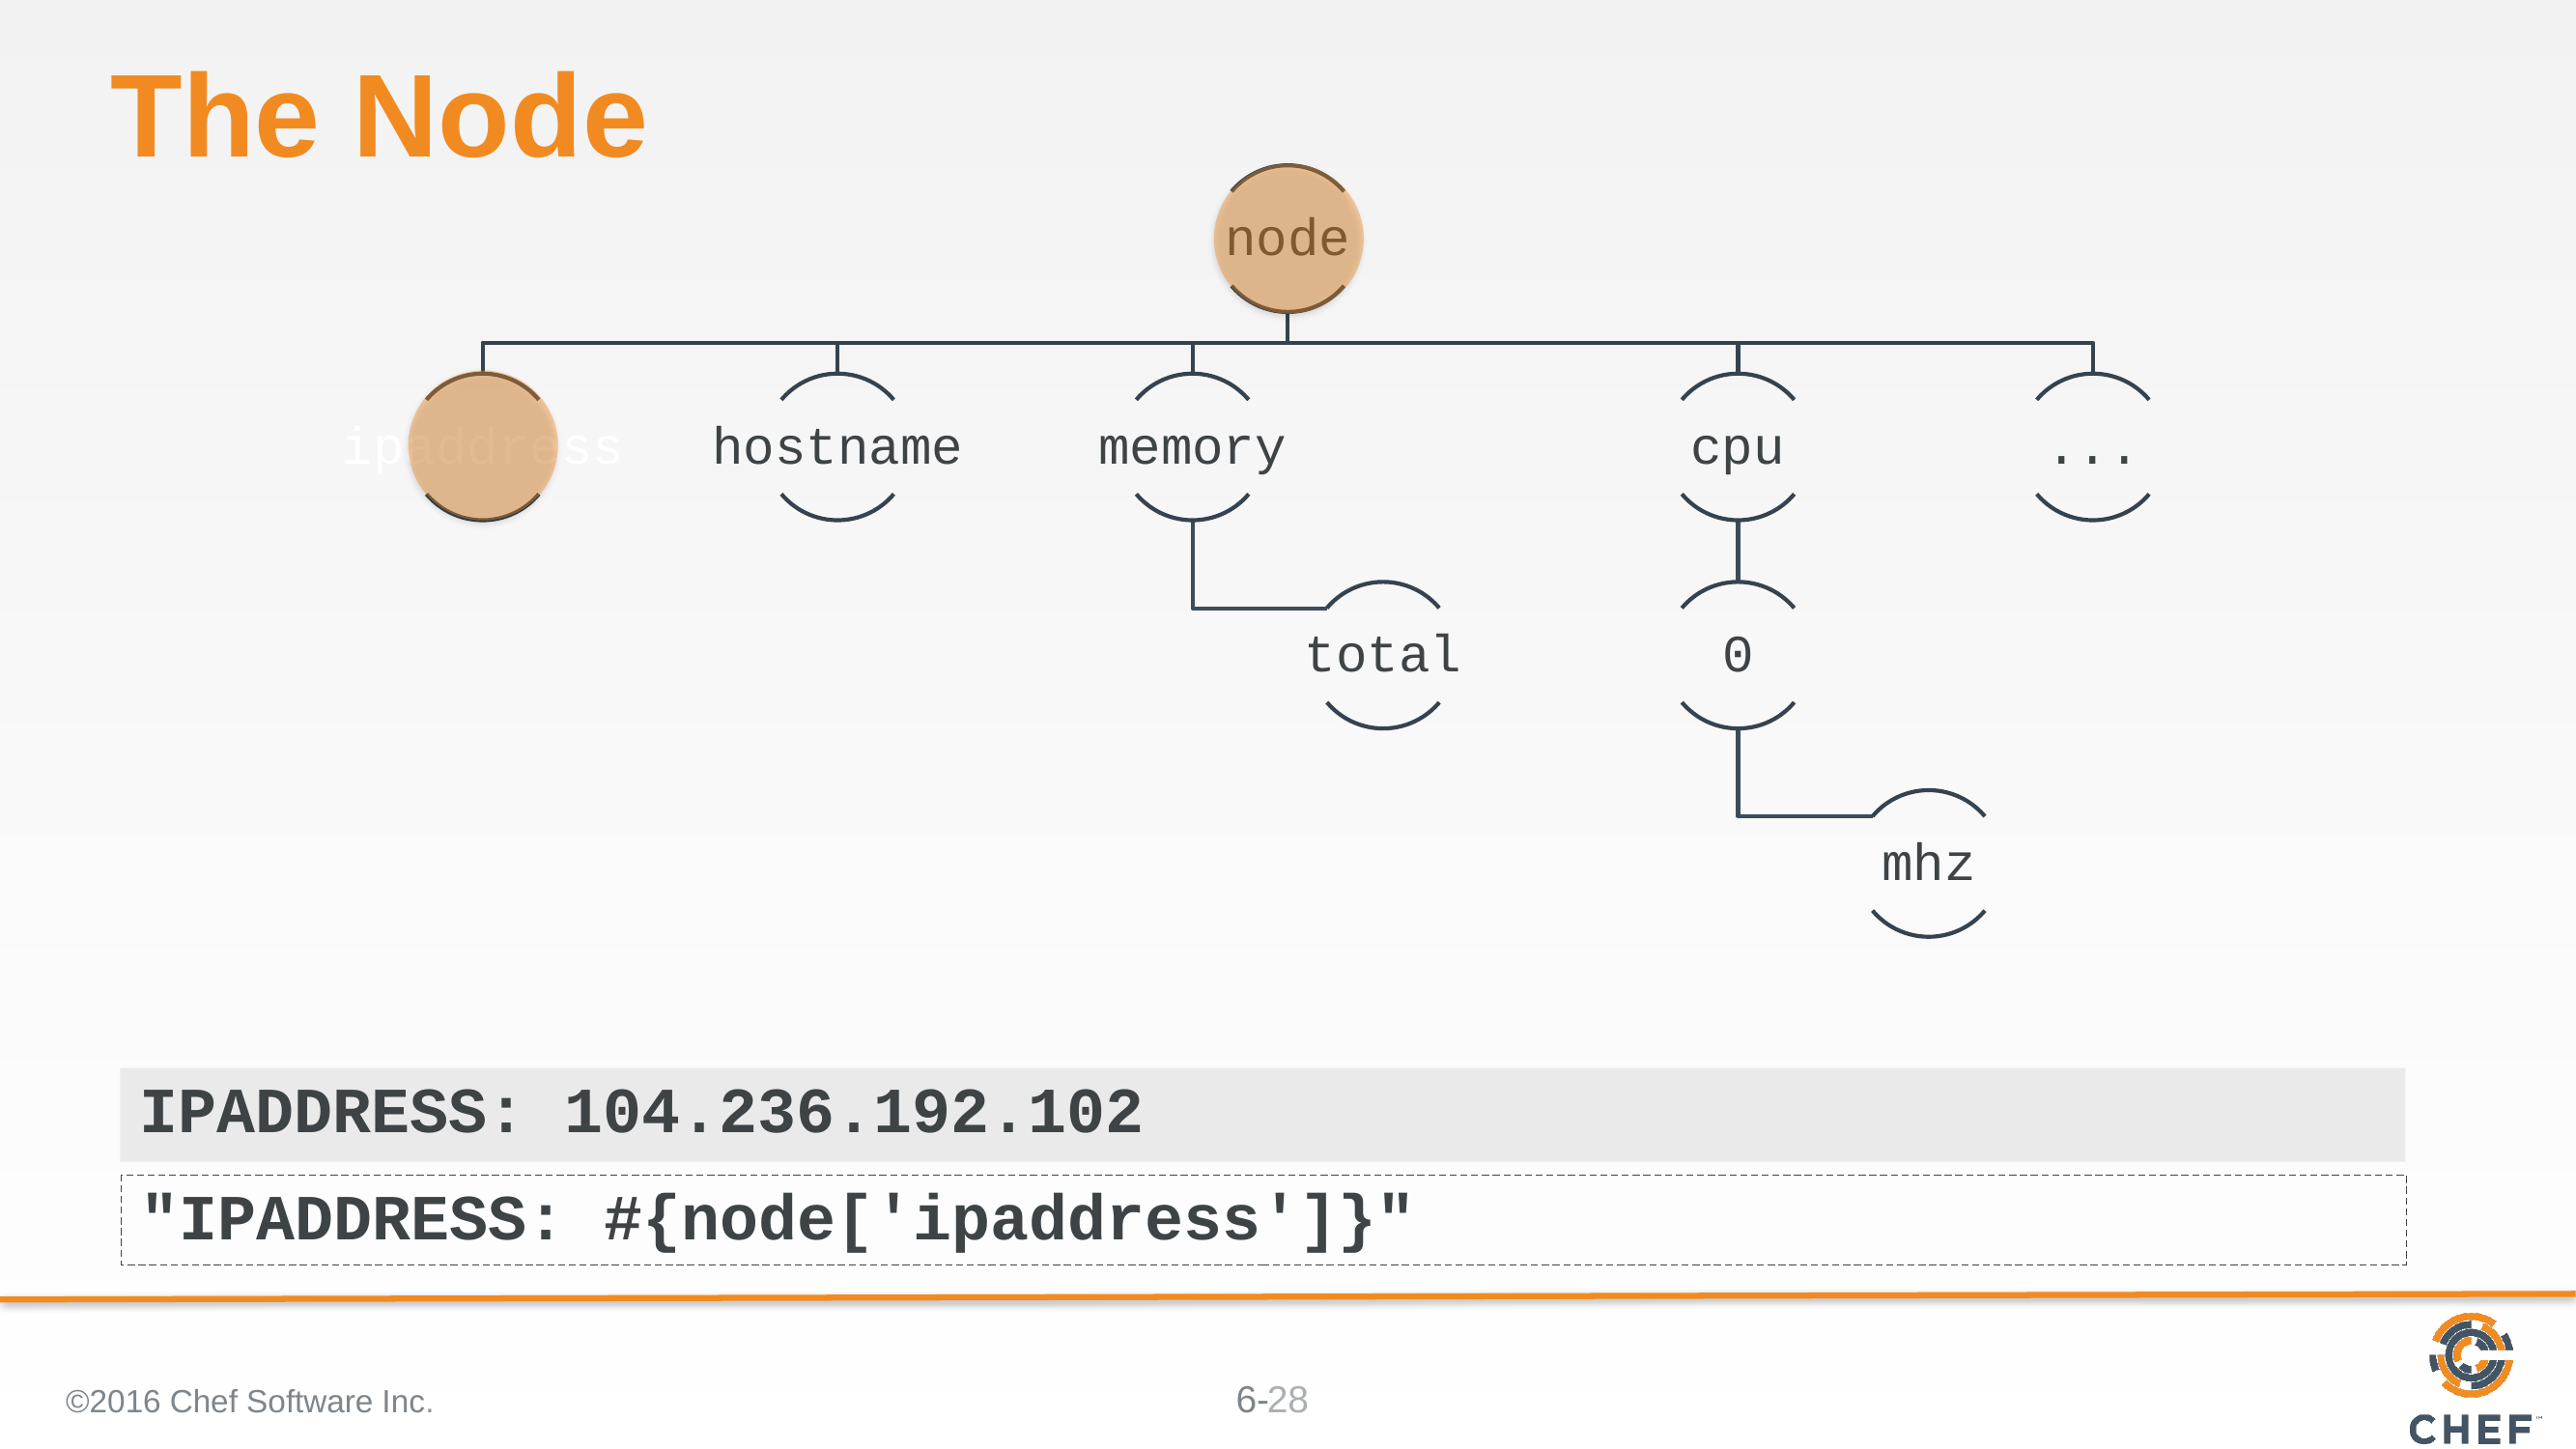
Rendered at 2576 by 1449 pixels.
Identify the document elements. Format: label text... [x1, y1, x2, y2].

slide_number 28 [998, 1359, 1578, 1437]
picture [2399, 1297, 2550, 1449]
text_box IPADDRESS: 104.236.192.102 [120, 1067, 2406, 1162]
footer ©2016 Chef Software Inc. [51, 1359, 952, 1440]
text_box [139, 164, 2437, 938]
text_box "IPADDRESS: #{node['ipaddress']}" [121, 1175, 2407, 1265]
text_box The Node [96, 48, 2463, 180]
